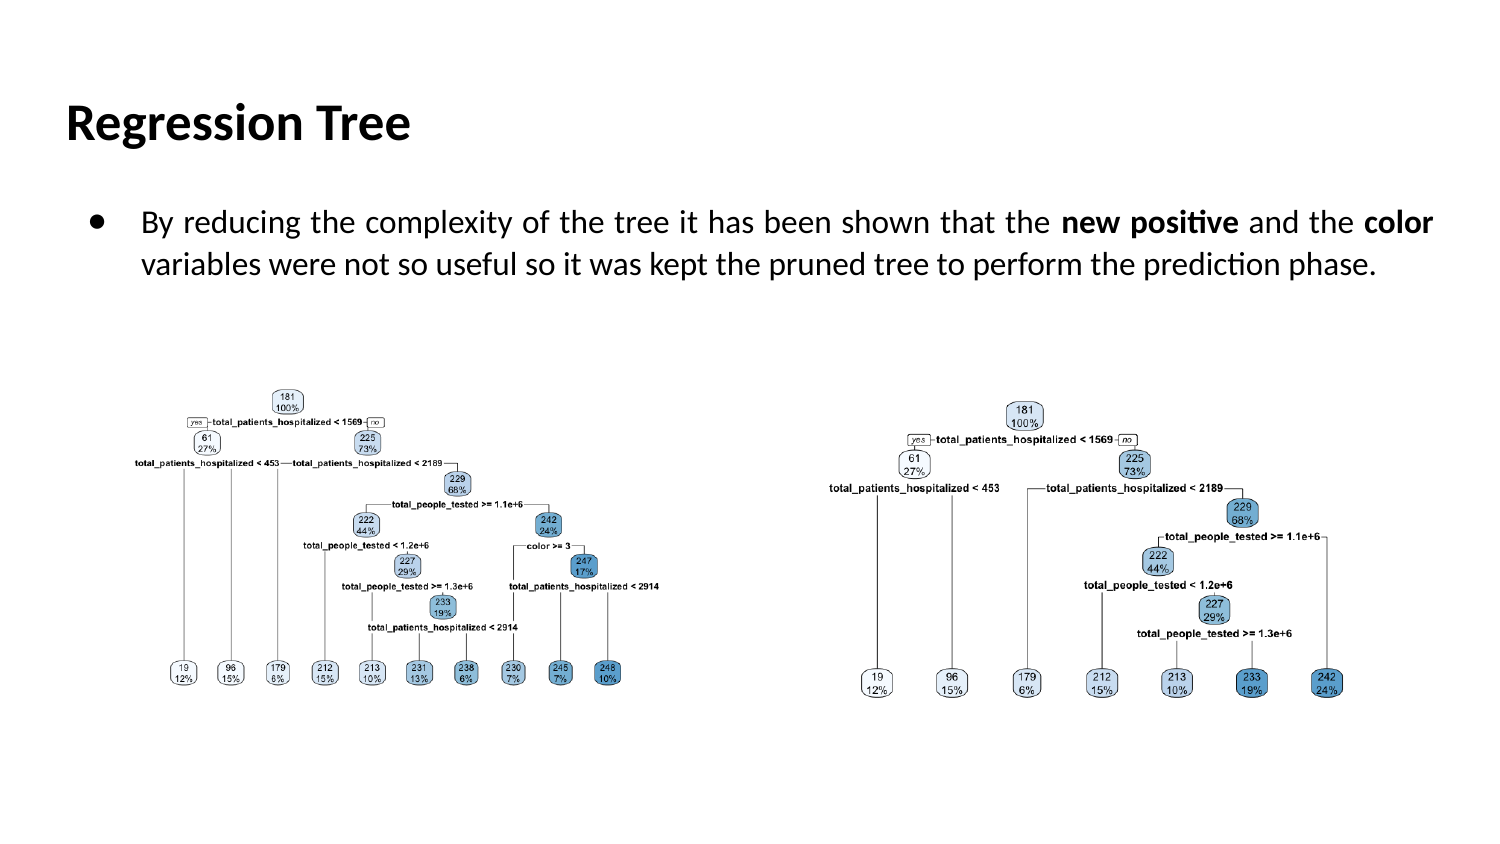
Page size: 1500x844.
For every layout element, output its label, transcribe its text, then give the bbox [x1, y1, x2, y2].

title Regression Tree [51, 72, 1449, 167]
list By reducing the complexity of the tree it has been shown that the new positive and the color variables were not so useful so it was kept the pruned tree to perform the prediction phase. [51, 183, 1449, 759]
picture [108, 362, 686, 710]
picture [799, 375, 1377, 722]
